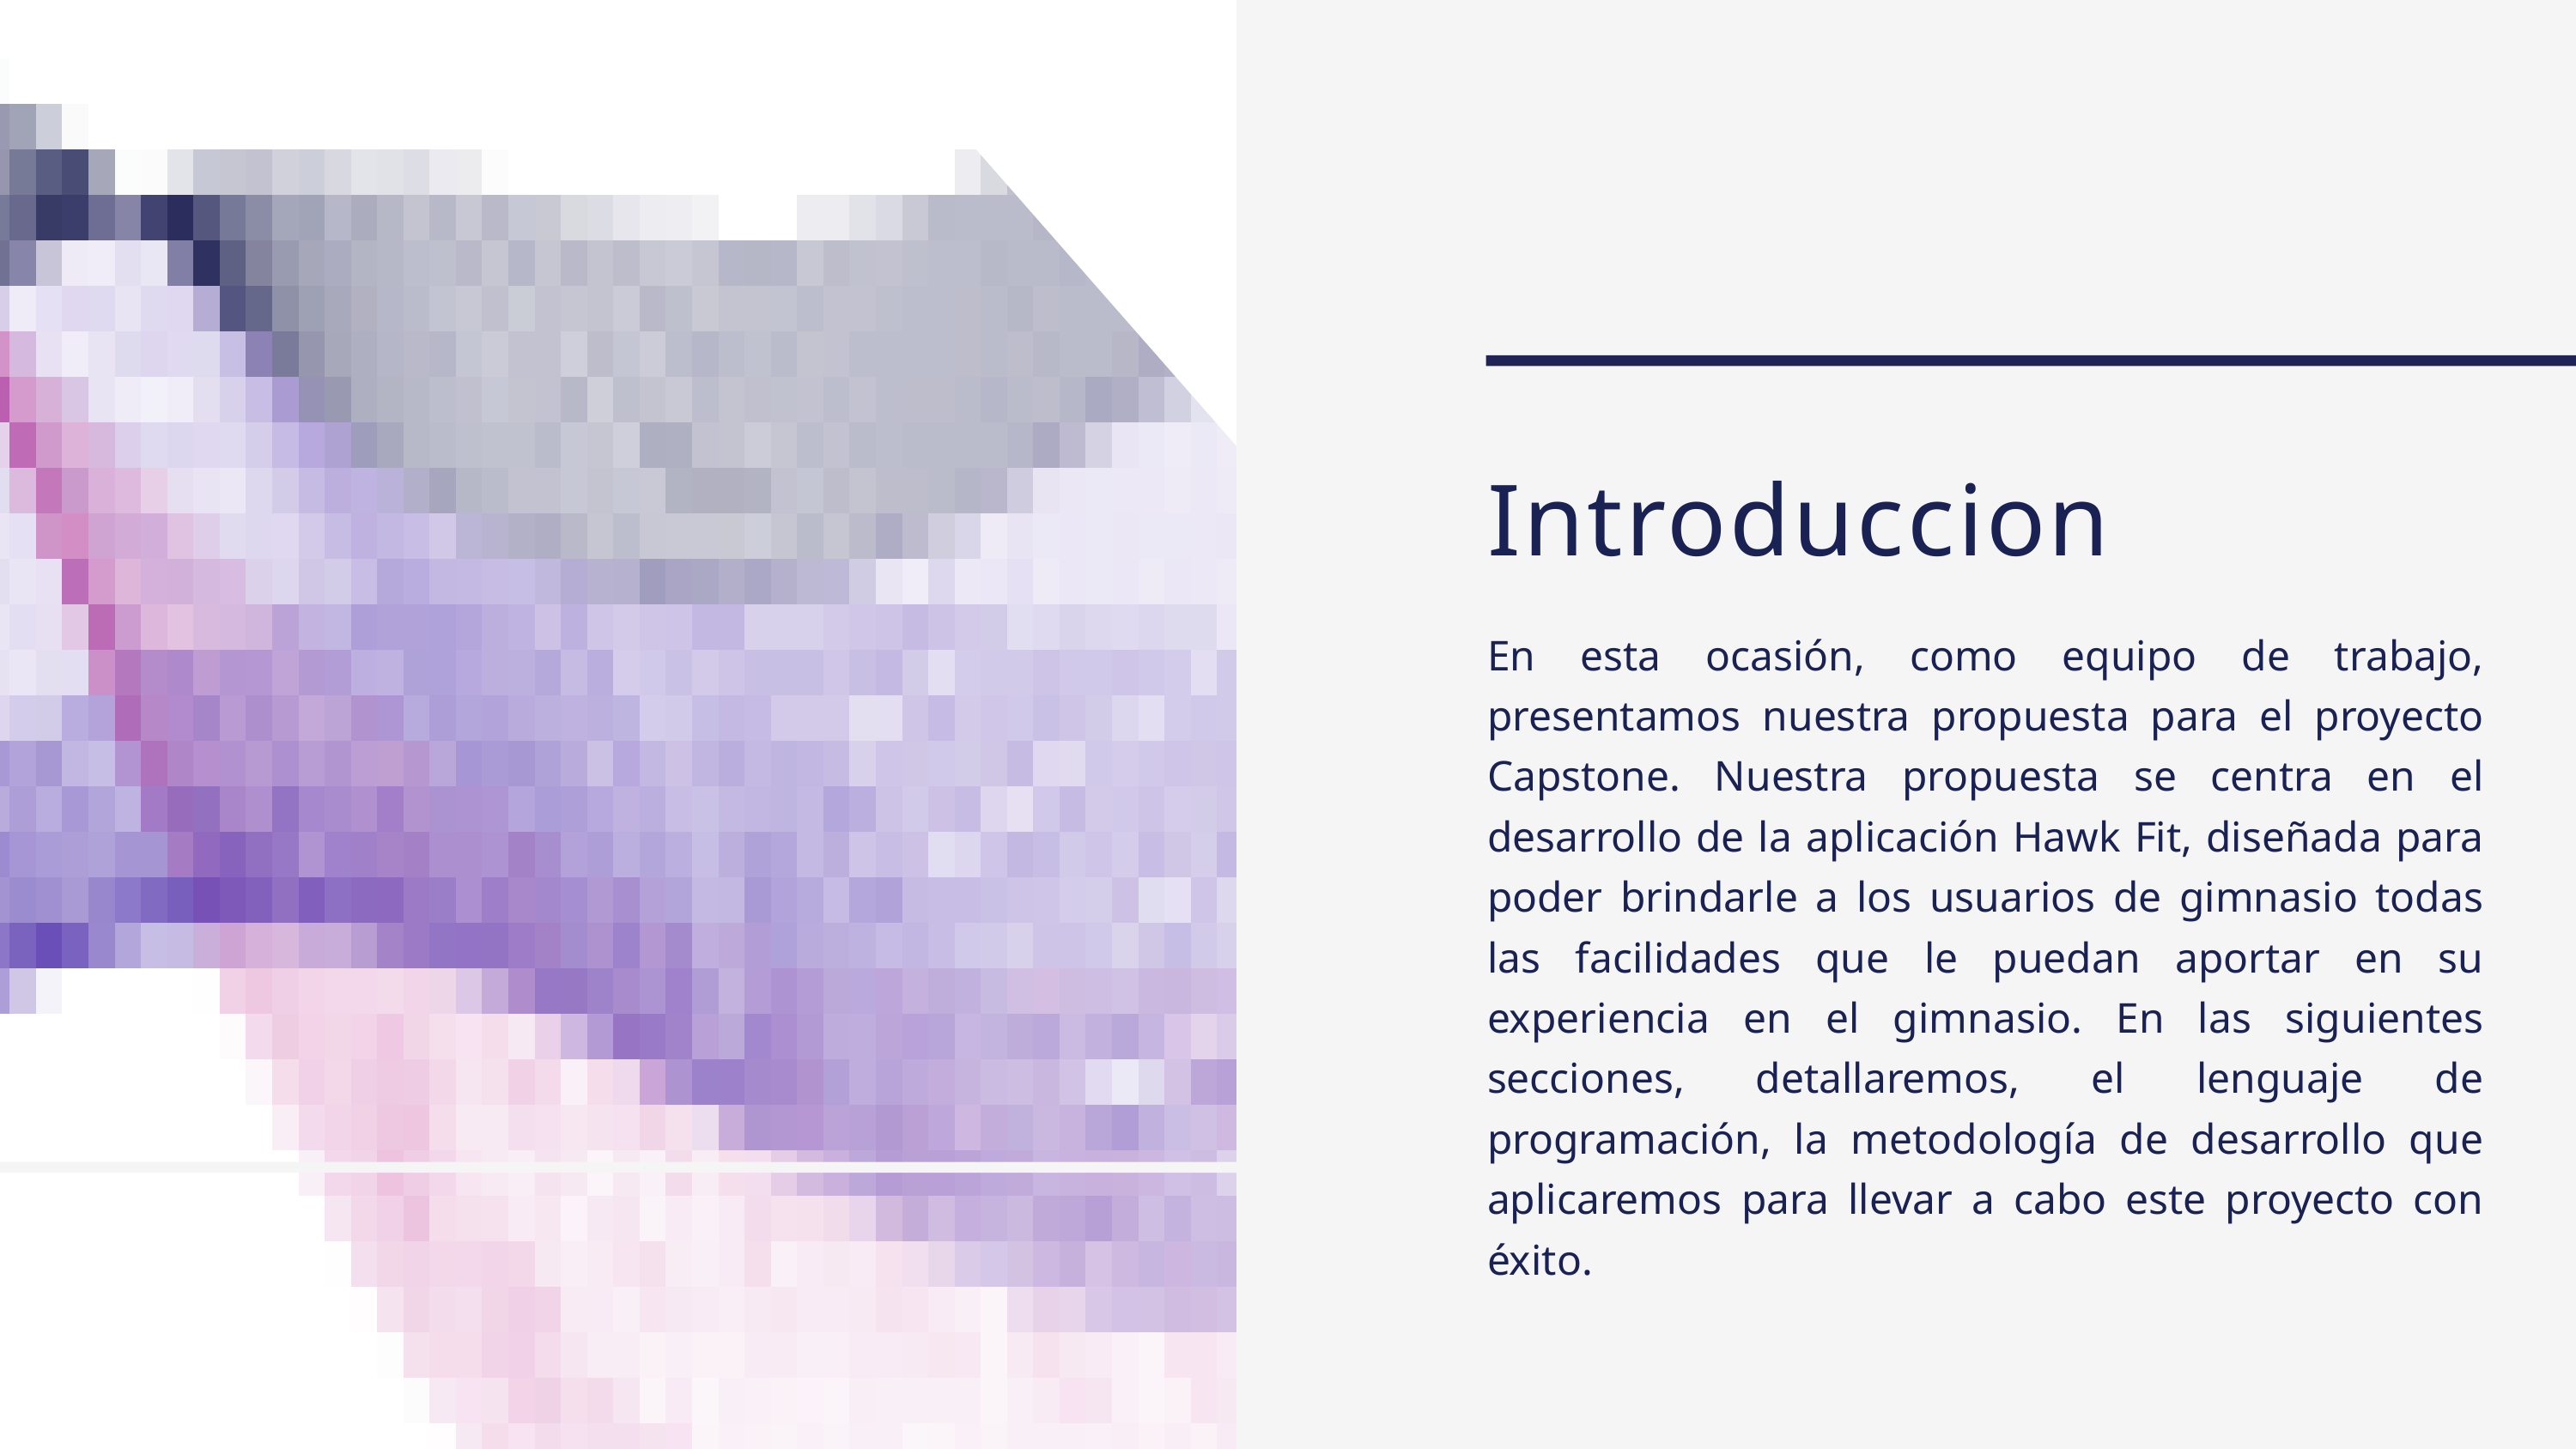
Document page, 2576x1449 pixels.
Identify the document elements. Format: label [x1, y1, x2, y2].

text_box [1133, 54, 2576, 1432]
text_box [0, 0, 1128, 1167]
text_box [103, 1167, 1236, 1449]
